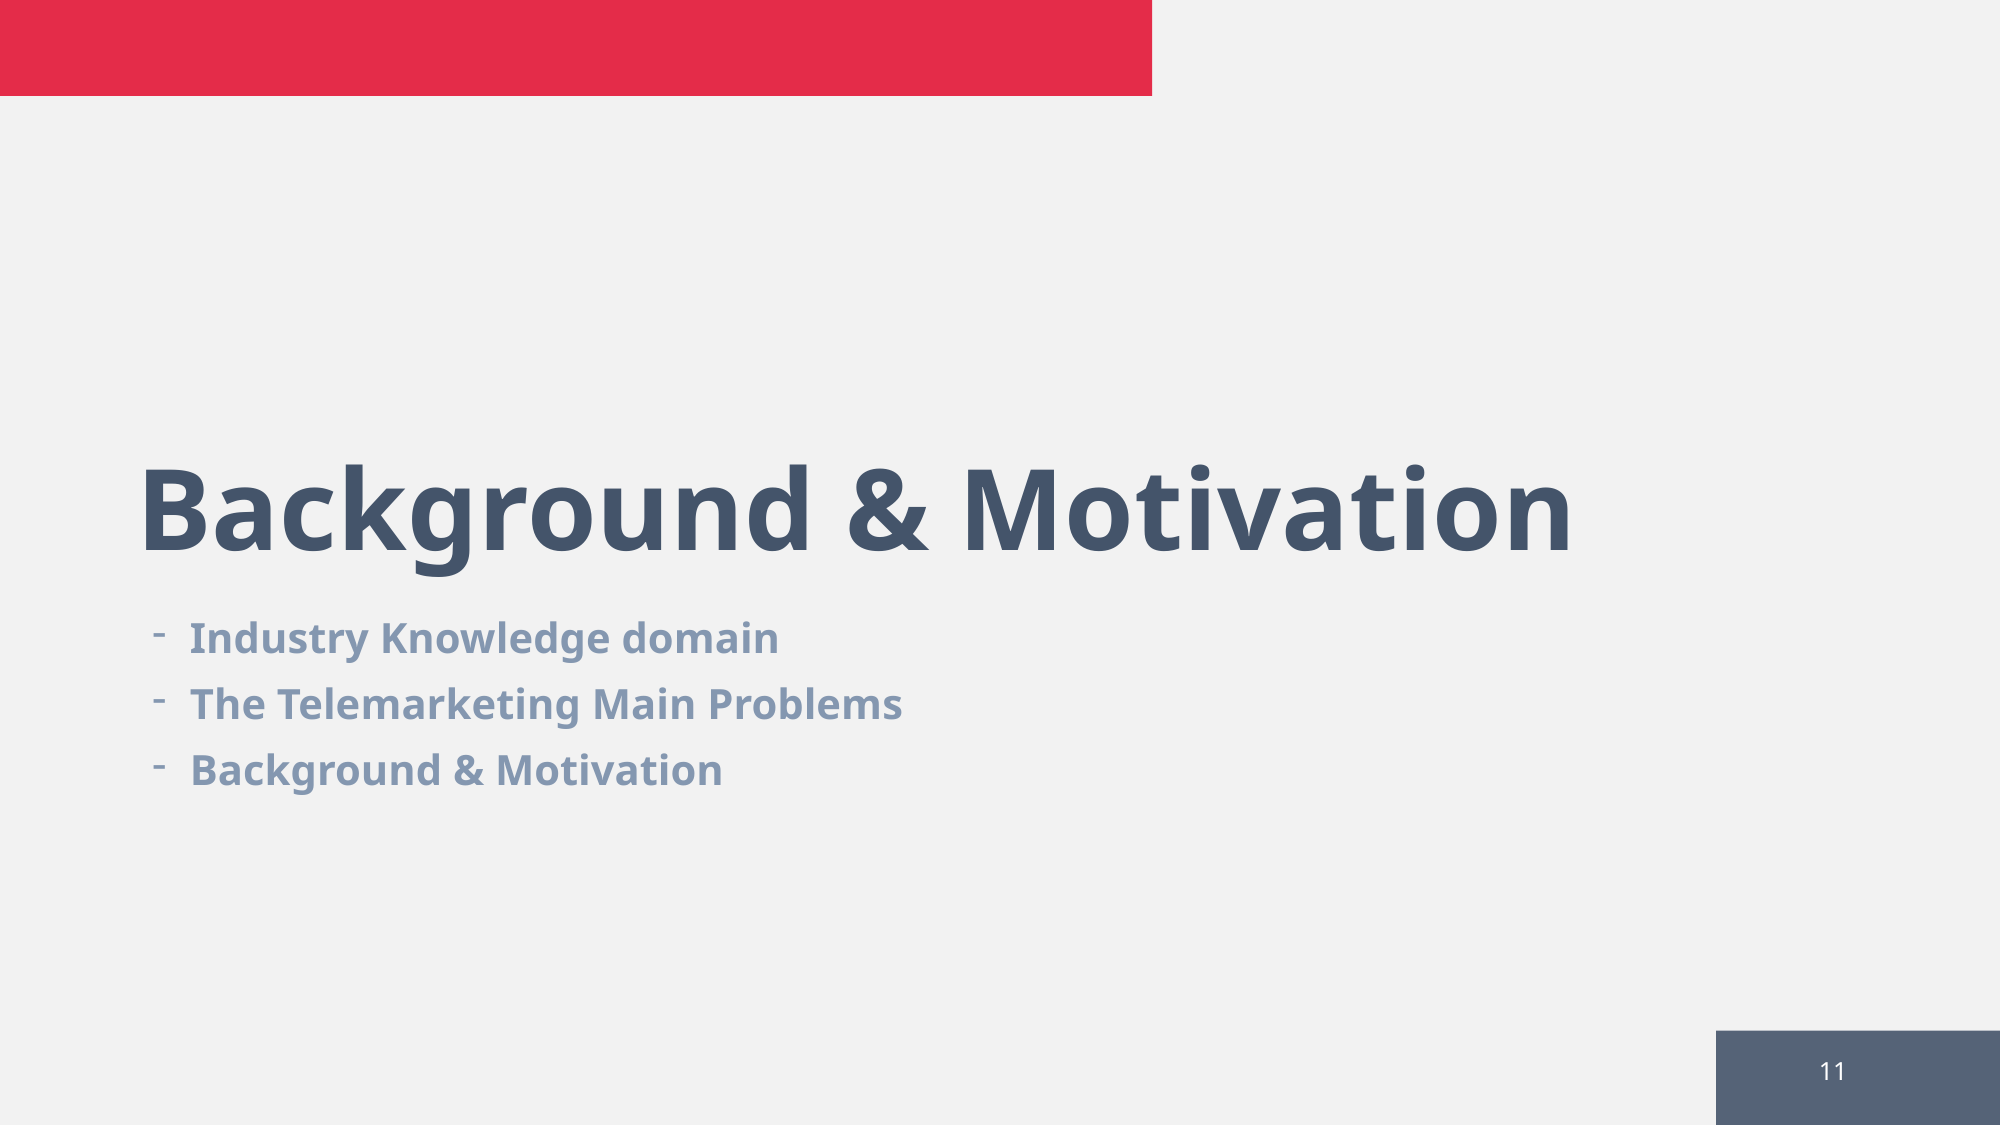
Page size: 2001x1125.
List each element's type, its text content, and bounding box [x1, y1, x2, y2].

slide_number 11 [1412, 1042, 1863, 1103]
title Background & Motivation [136, 453, 1862, 576]
list Industry Knowledge domain The Telemarketing Main Problems Background & Motivation [137, 610, 1863, 857]
